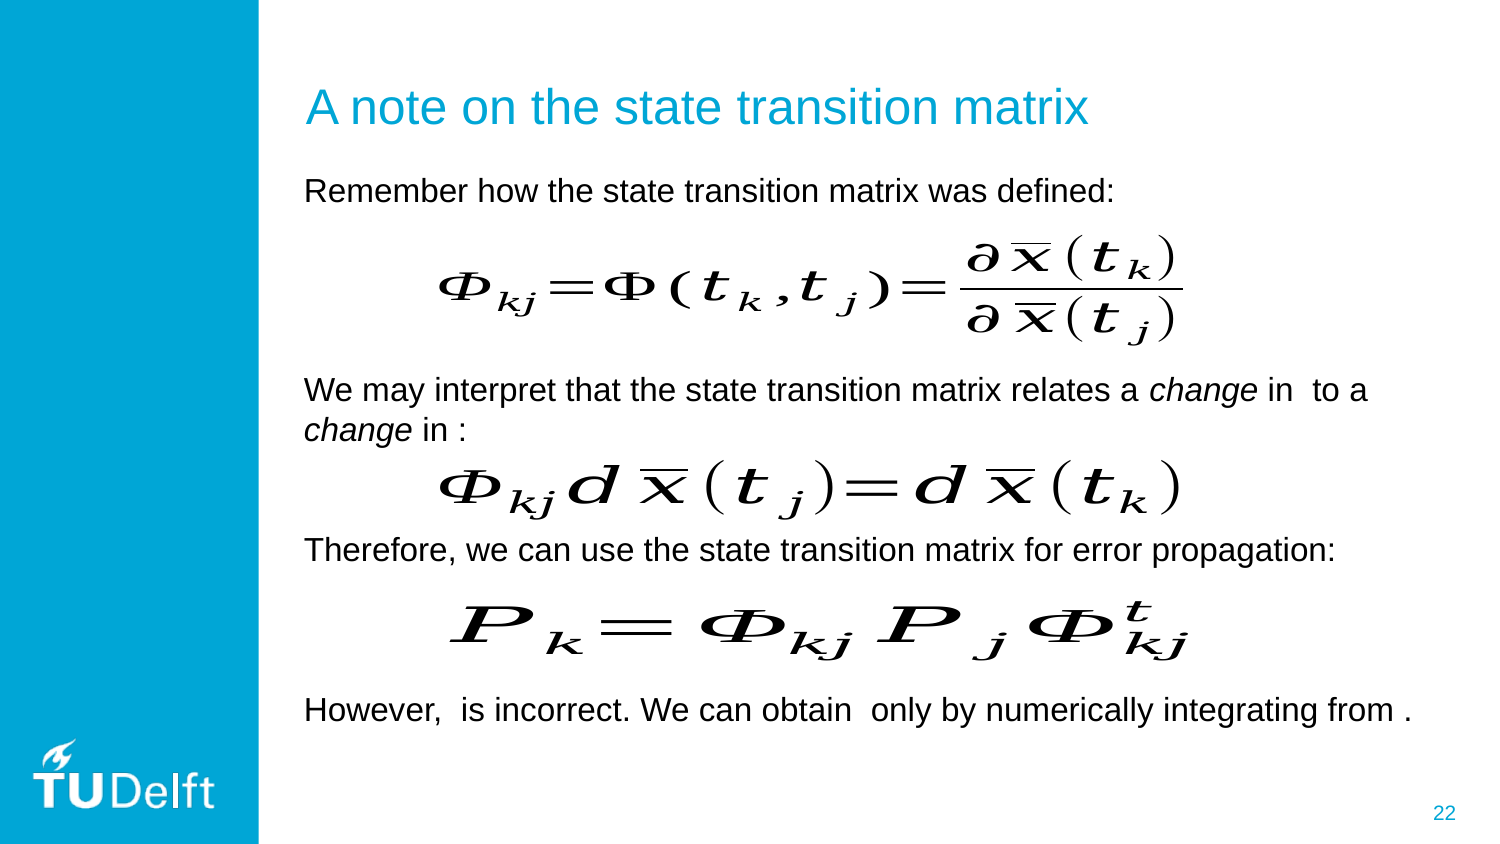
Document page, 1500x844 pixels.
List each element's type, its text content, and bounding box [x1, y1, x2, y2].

title A note on the state transition matrix [289, 33, 1500, 175]
